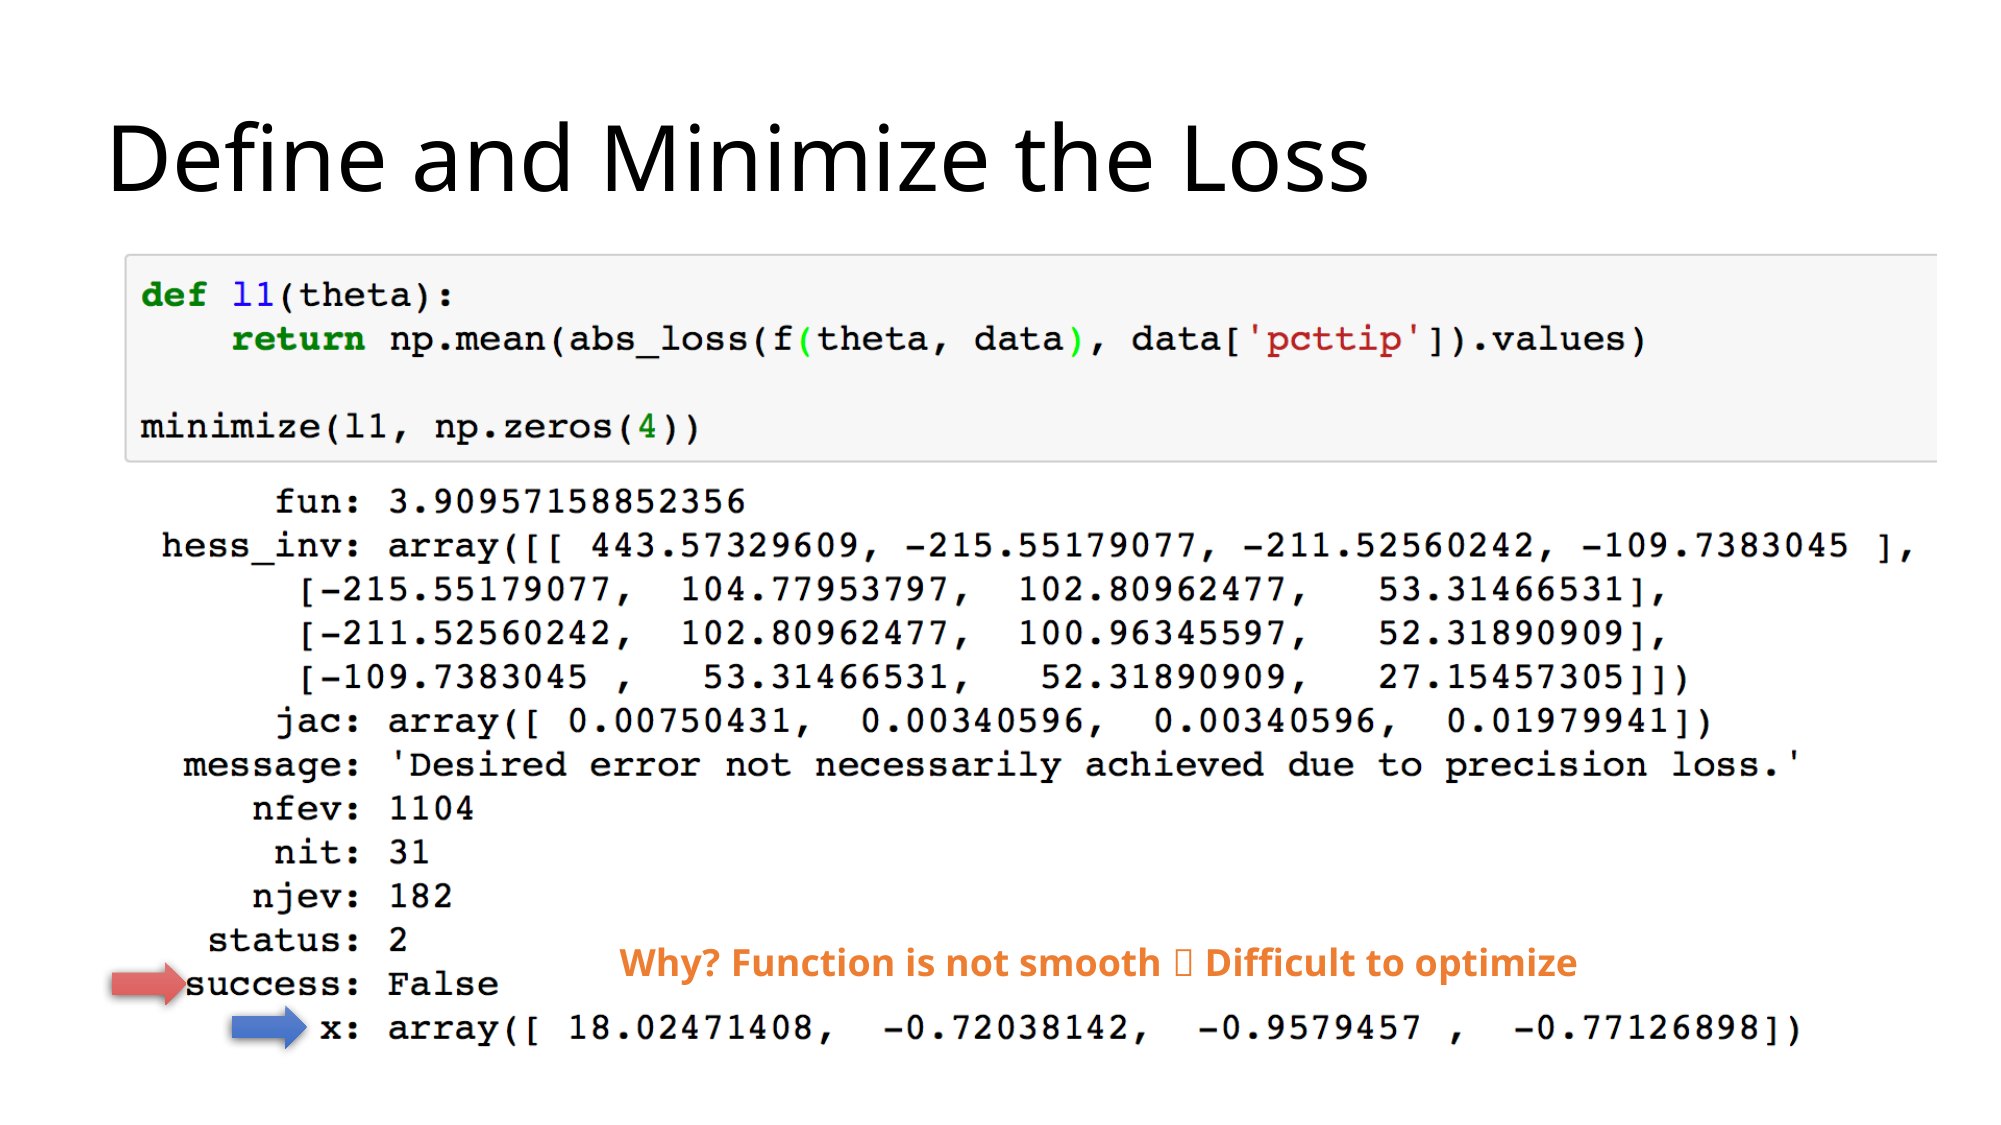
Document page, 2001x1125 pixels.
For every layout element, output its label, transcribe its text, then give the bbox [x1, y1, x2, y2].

title Define and Minimize the Loss [90, 52, 1863, 271]
picture [111, 235, 1937, 1066]
